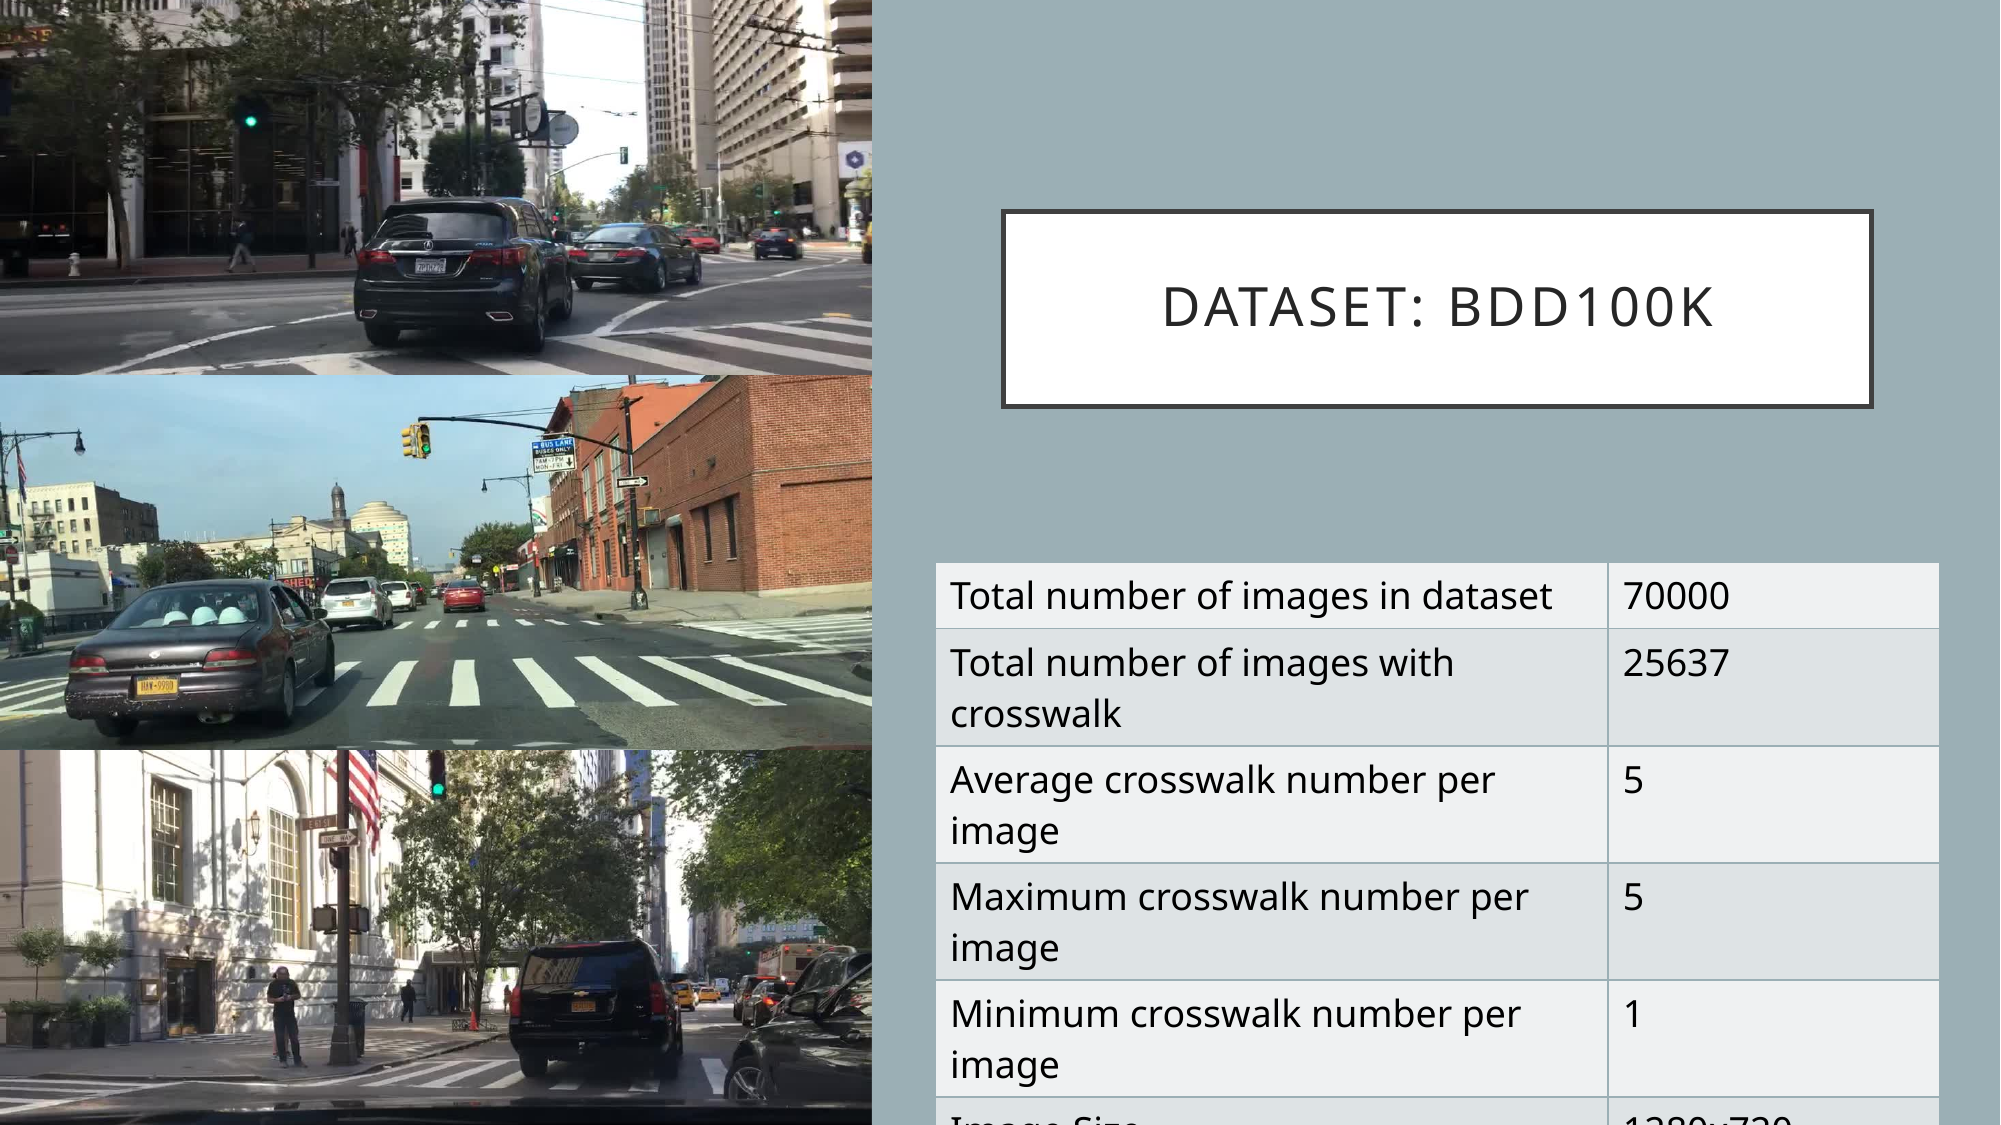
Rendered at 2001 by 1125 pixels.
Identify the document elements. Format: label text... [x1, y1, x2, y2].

table_cell Minimum crosswalk number per image [936, 981, 1607, 1096]
table_header Total number of images in dataset [936, 563, 1607, 628]
table_cell 25637 [1609, 629, 1939, 745]
table_cell 5 [1609, 864, 1939, 979]
table_cell 5 [1609, 747, 1939, 862]
table_cell Image Size [936, 1098, 1607, 1125]
table_cell Total number of images with crosswalk [936, 629, 1607, 745]
picture [0, 0, 872, 1125]
table_cell Maximum crosswalk number per image [936, 864, 1607, 979]
title Dataset: bdd100k [1001, 209, 1874, 409]
table_cell 1 [1609, 981, 1939, 1096]
table_header 70000 [1609, 563, 1939, 628]
text_box [872, 0, 2000, 1125]
table_cell 1280x720 [1609, 1098, 1939, 1125]
table_cell Average crosswalk number per image [936, 747, 1607, 862]
